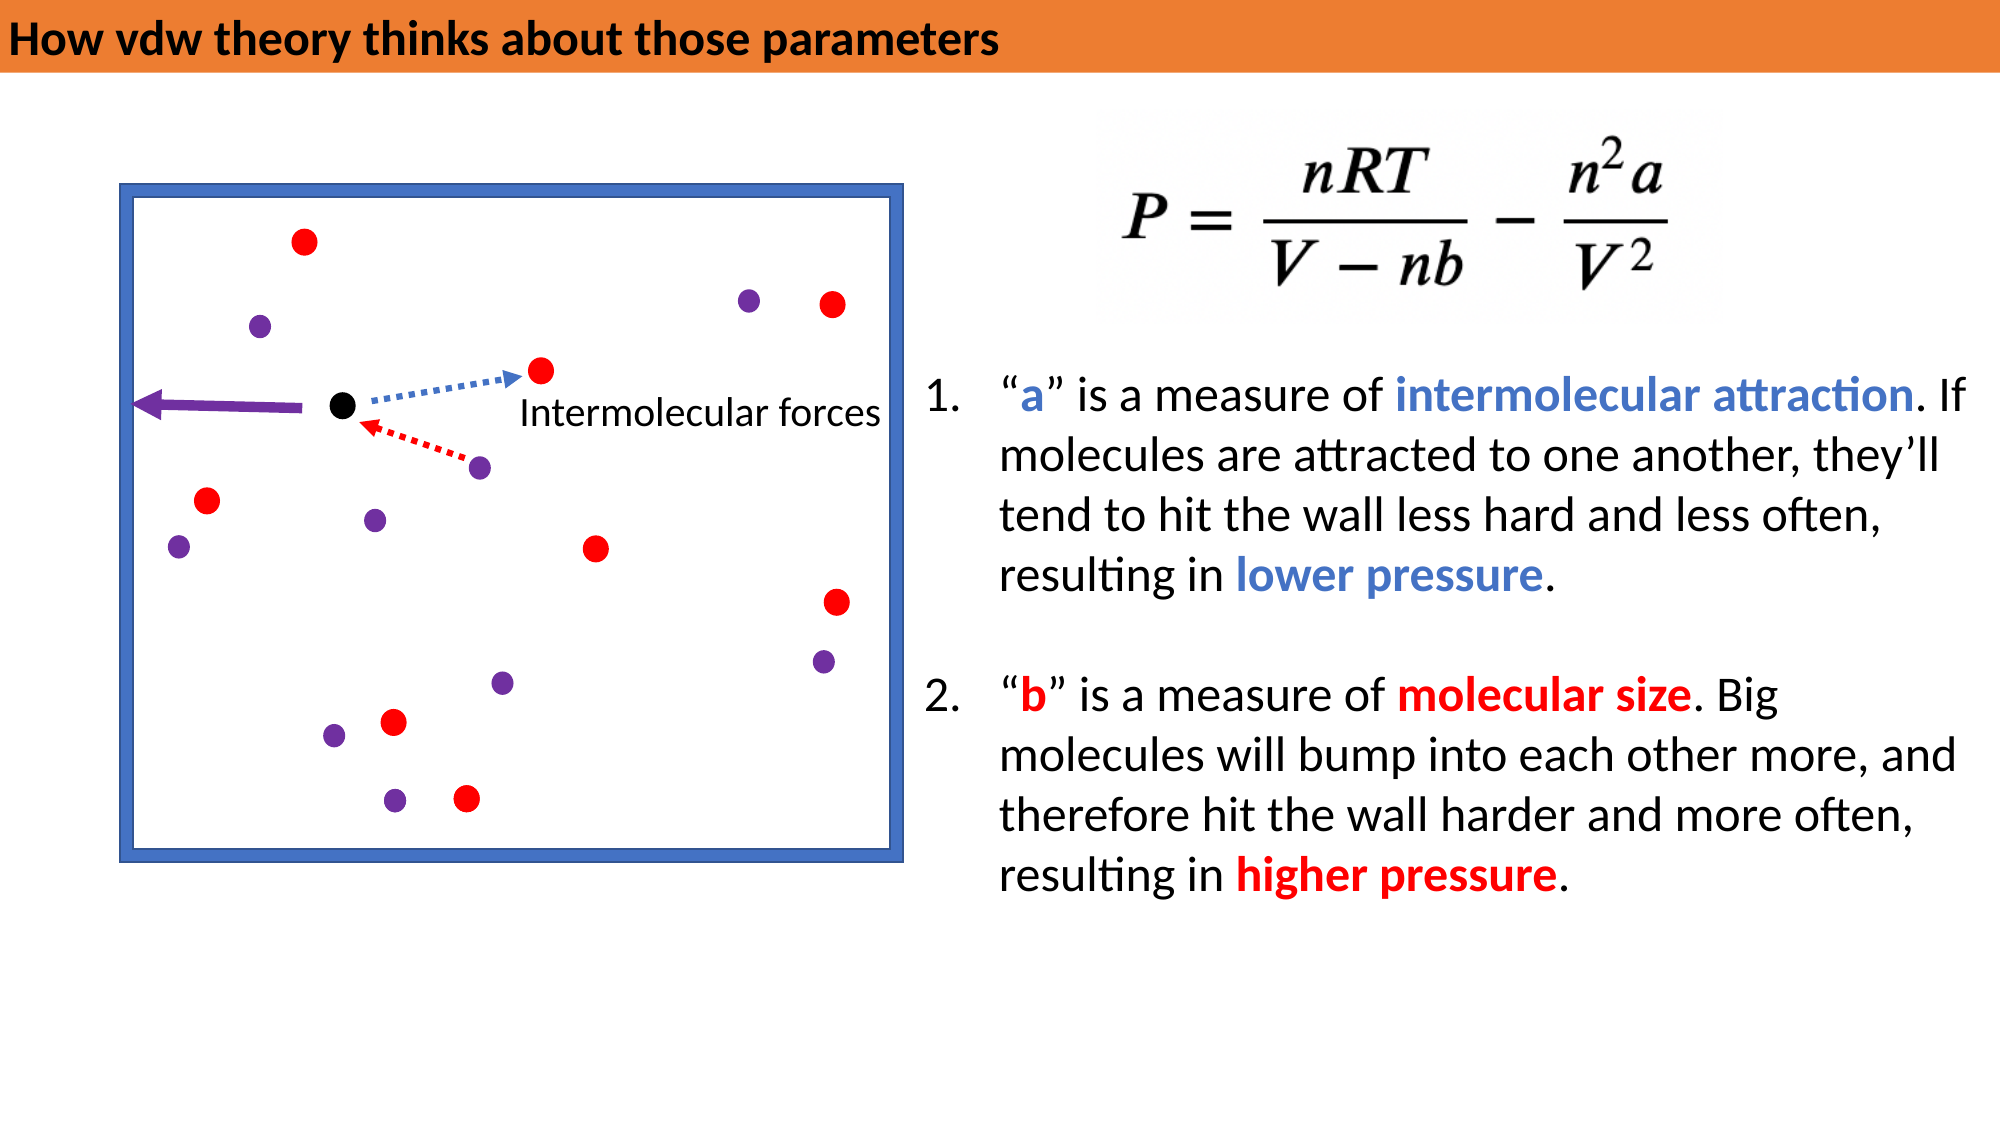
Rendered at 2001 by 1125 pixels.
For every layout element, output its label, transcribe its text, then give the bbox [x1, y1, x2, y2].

text_box How vdw theory thinks about those parameters [0, 0, 2000, 73]
text_box “a” is a measure of intermolecular attraction. If molecules are attracted to one another, they’ll tend to hit the wall less hard and less often, resulting in lower pressure. “b” is a measure of molecular size. Big molecules will bump into each other more, and therefore hit the wall harder and more often, resulting in higher pressure. [909, 354, 2000, 909]
picture [1096, 109, 1723, 325]
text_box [120, 183, 904, 862]
